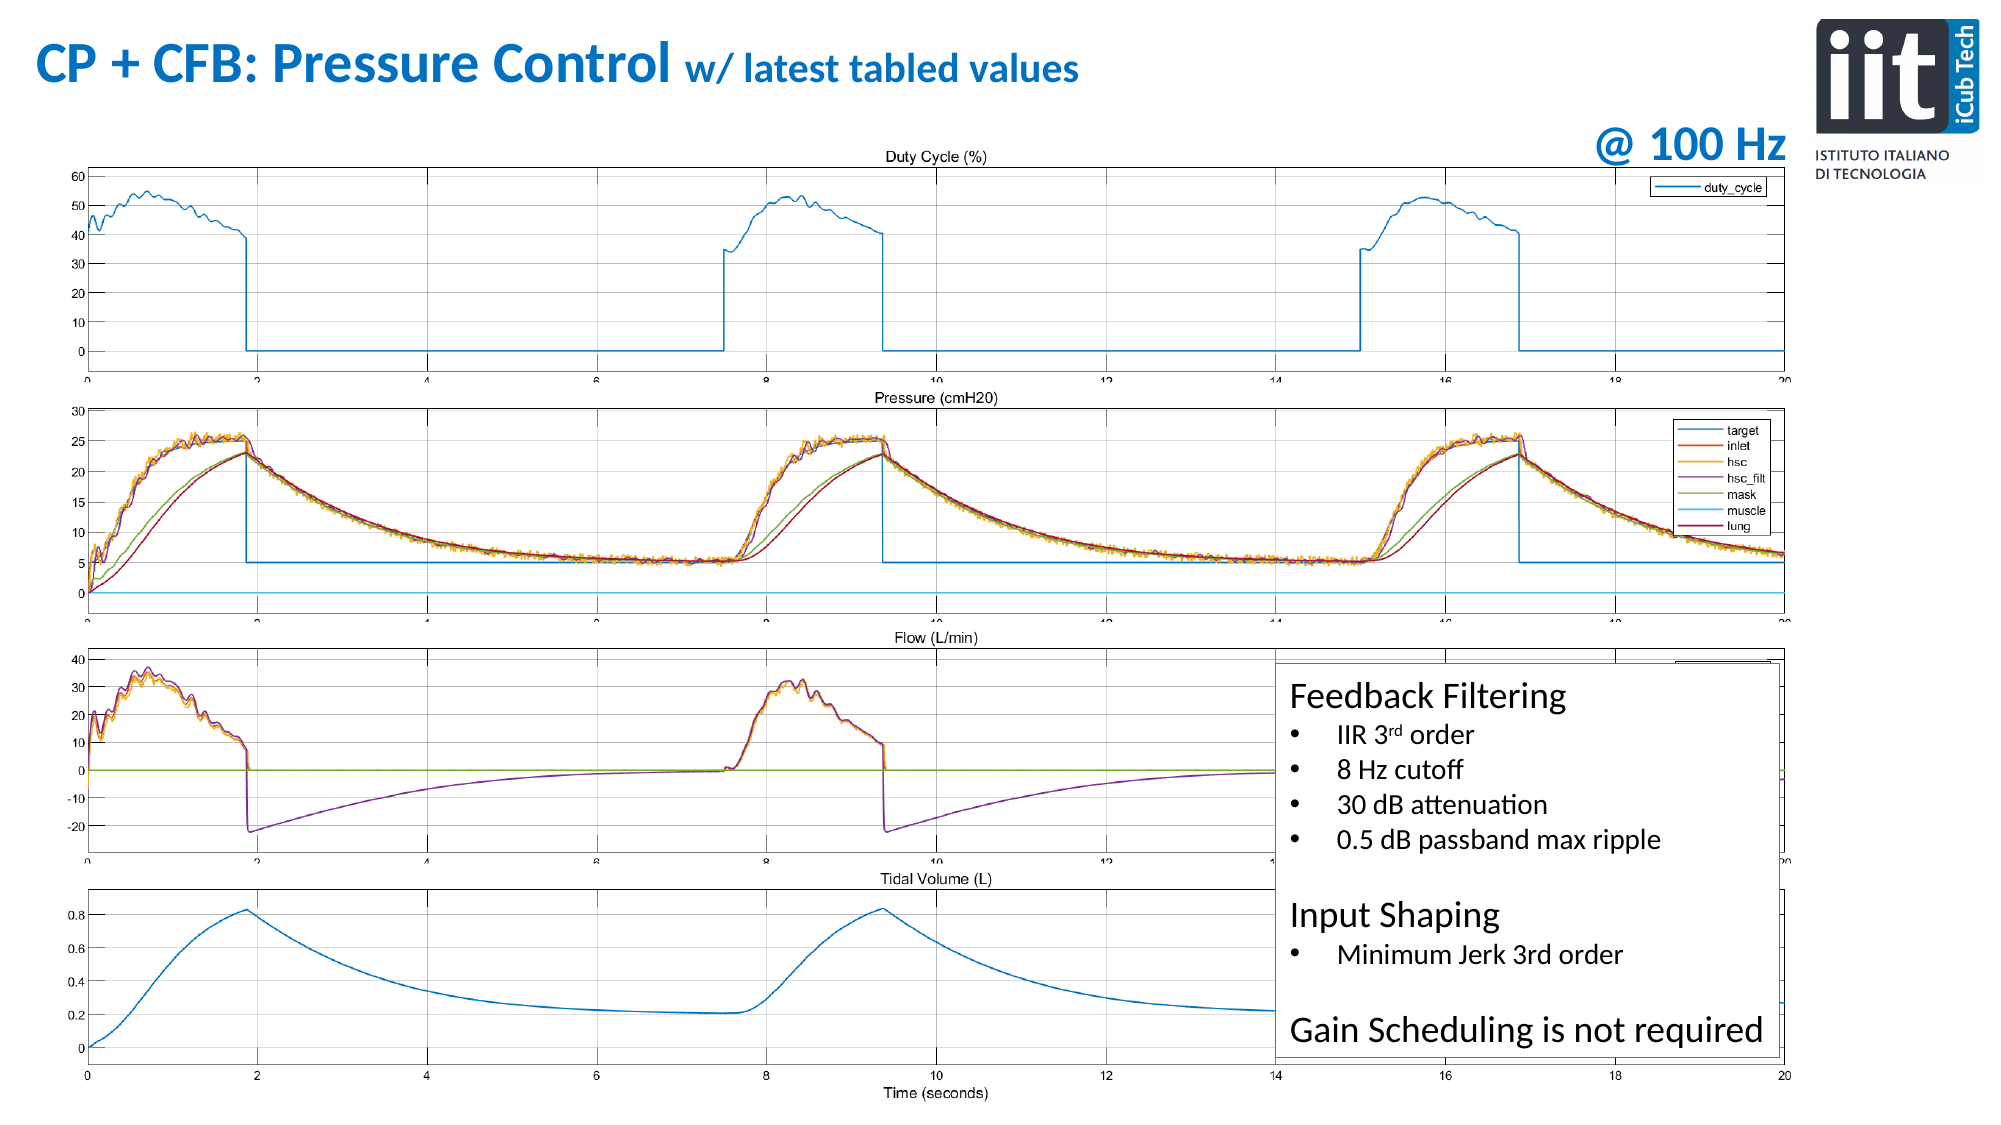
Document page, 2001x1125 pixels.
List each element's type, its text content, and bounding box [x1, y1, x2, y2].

text_box @ 100 Hz [1577, 102, 1802, 178]
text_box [65, 143, 1799, 1106]
text_box CP + CFB: Pressure Control w/ latest tabled values [21, 17, 1095, 102]
picture [1809, 13, 1986, 185]
